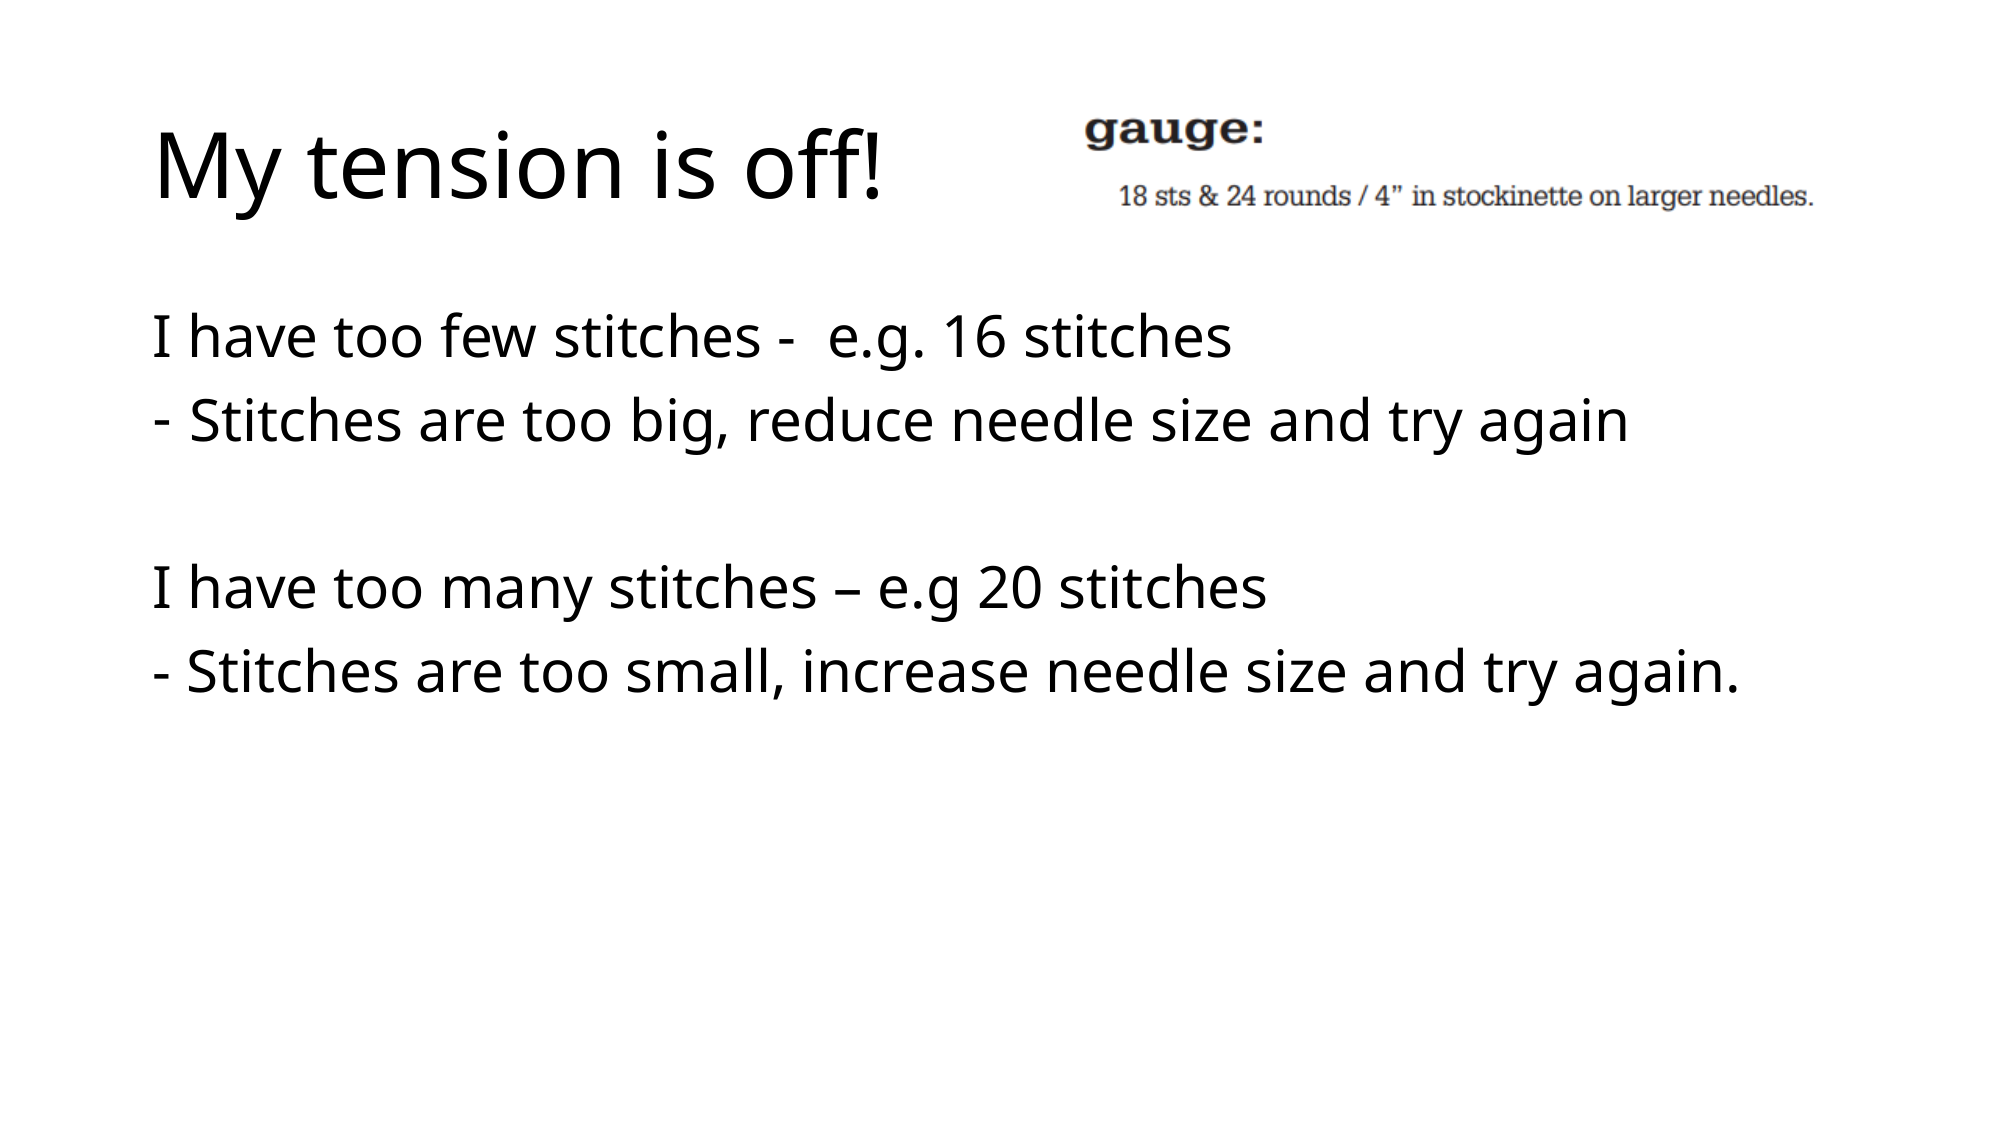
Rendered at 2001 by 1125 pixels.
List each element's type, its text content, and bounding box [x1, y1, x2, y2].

title My tension is off! [137, 59, 1863, 278]
picture [1028, 88, 1849, 249]
list I have too few stitches - e.g. 16 stitches Stitches are too big, reduce needle size and try again I have too many stitches – e.g 20 stitches - Stitches are too small, increase needle size and try again. [137, 299, 1863, 1014]
